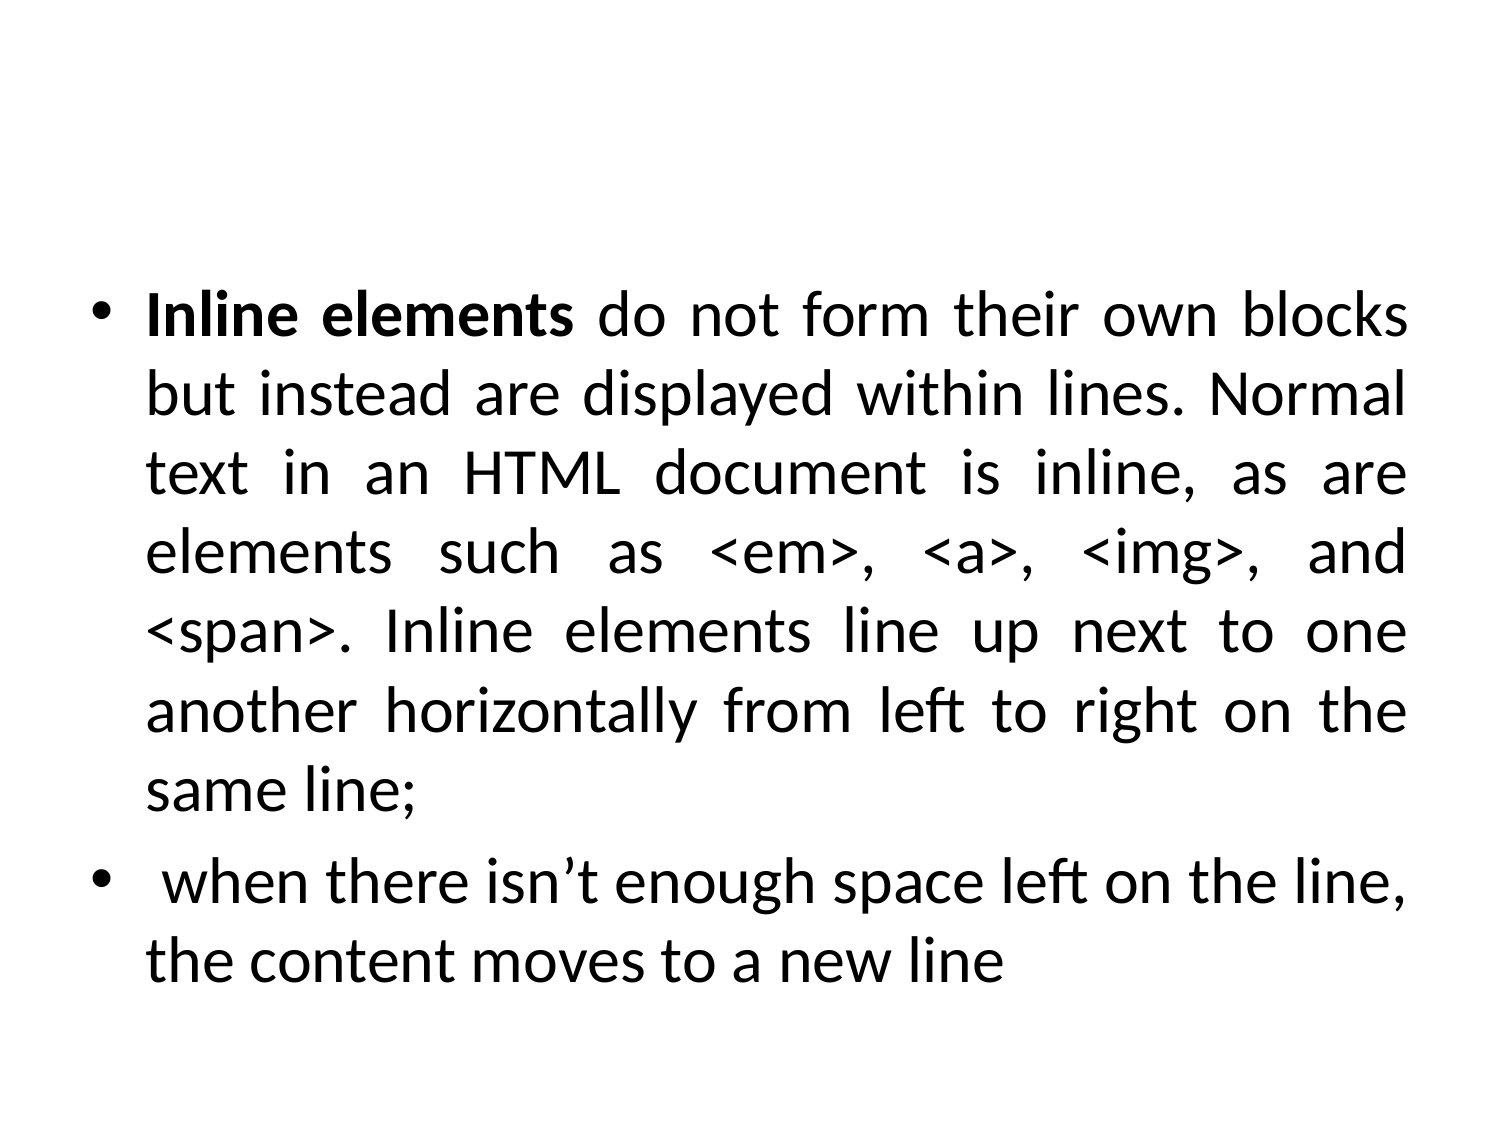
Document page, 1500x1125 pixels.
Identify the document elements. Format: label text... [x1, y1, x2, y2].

list Inline elements do not form their own blocks but instead are displayed within lines. Normal text in an HTML document is inline, as are elements such as <em>, <a>, <img>, and <span>. Inline elements line up next to one another horizontally from left to right on the same line; when there isn’t enough space left on the line, the content moves to a new line [75, 262, 1425, 1005]
